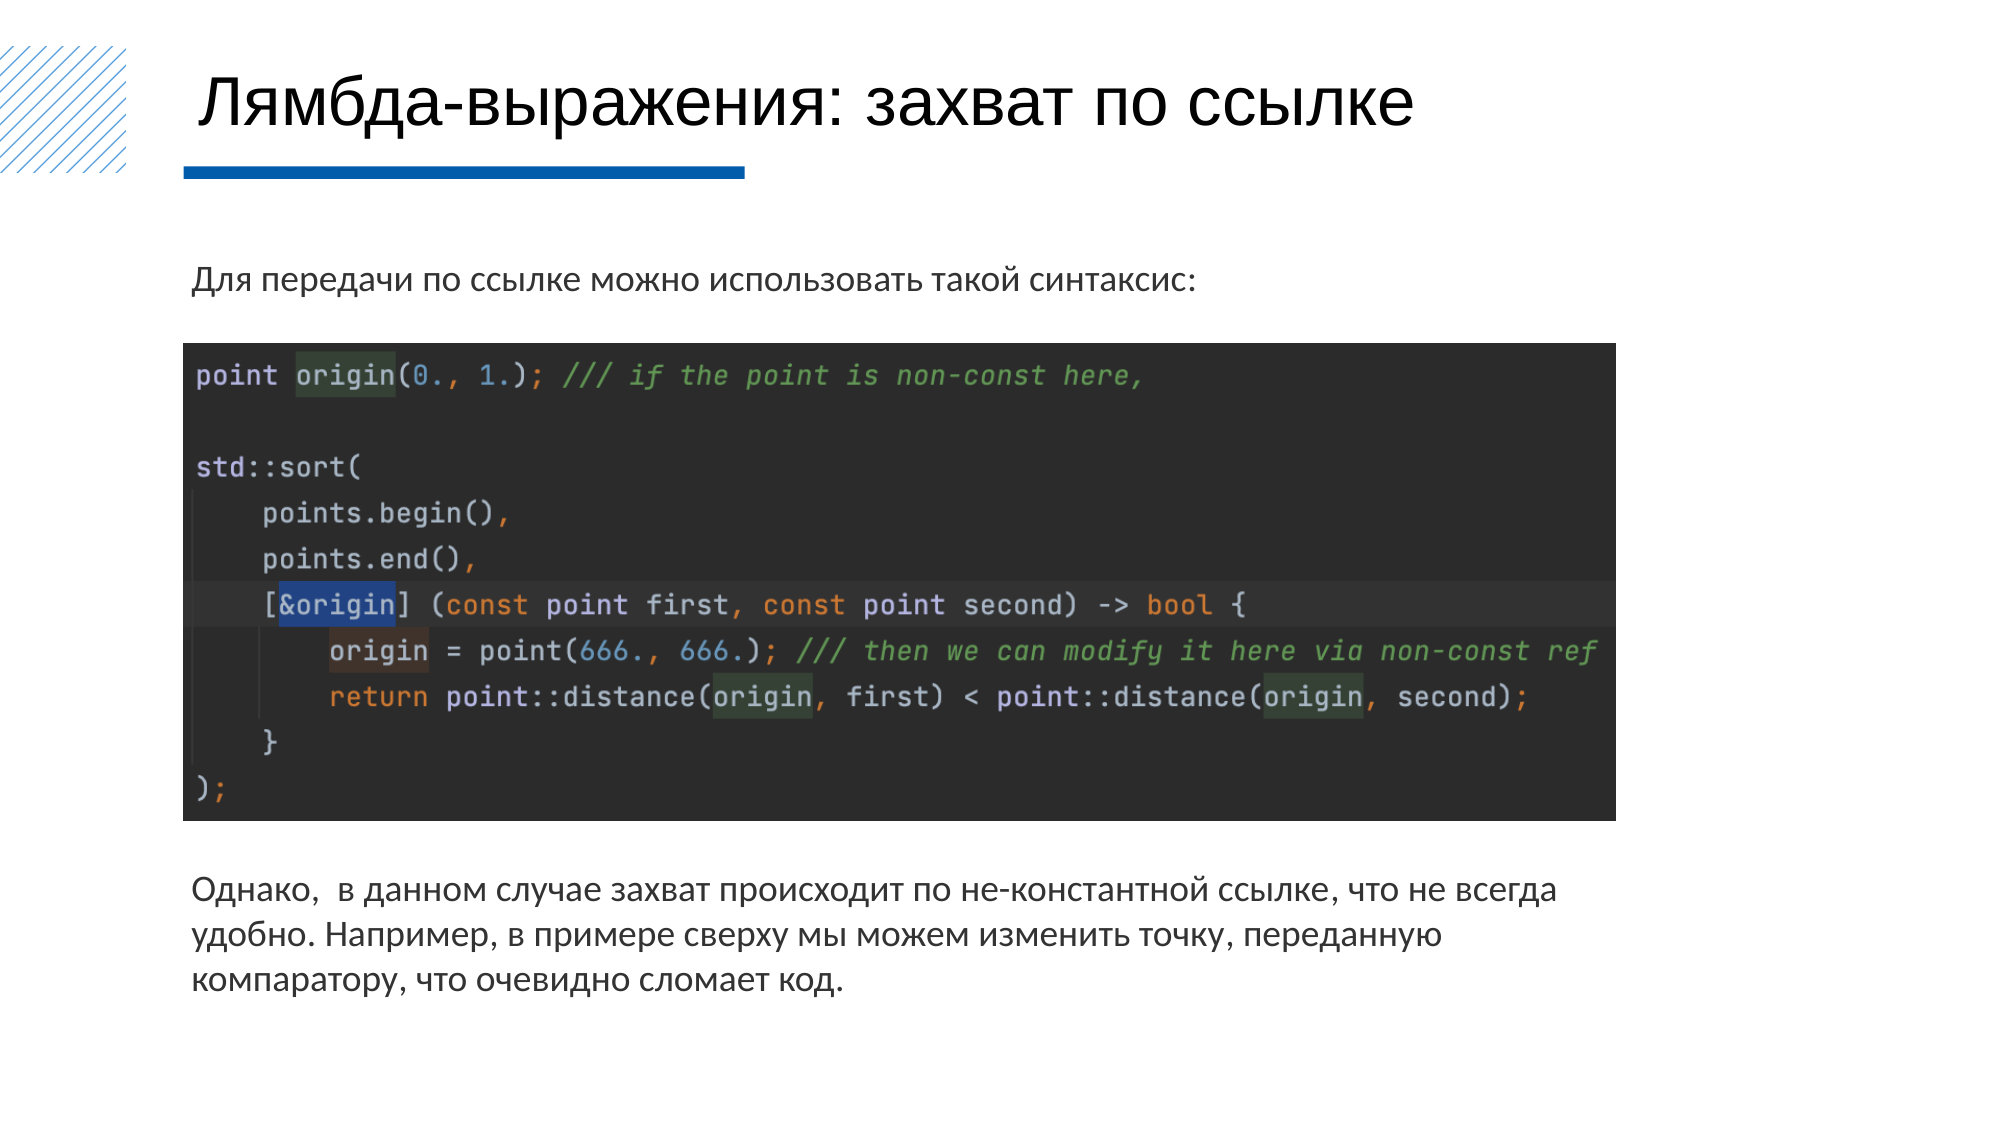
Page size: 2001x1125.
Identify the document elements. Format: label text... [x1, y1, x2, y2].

list Лямбда-выражения: захват по ссылке [183, 58, 1780, 149]
text_box Однако, в данном случае захват происходит по не-константной ссылке, что не всегда удобно. Например, в примере сверху мы можем изменить точку, переданную компаратору, что очевидно сломает код. [183, 856, 1663, 1007]
picture [183, 342, 1616, 821]
picture [0, 46, 126, 173]
text_box Для передачи по ссылке можно использовать такой синтаксис: [183, 246, 1847, 307]
